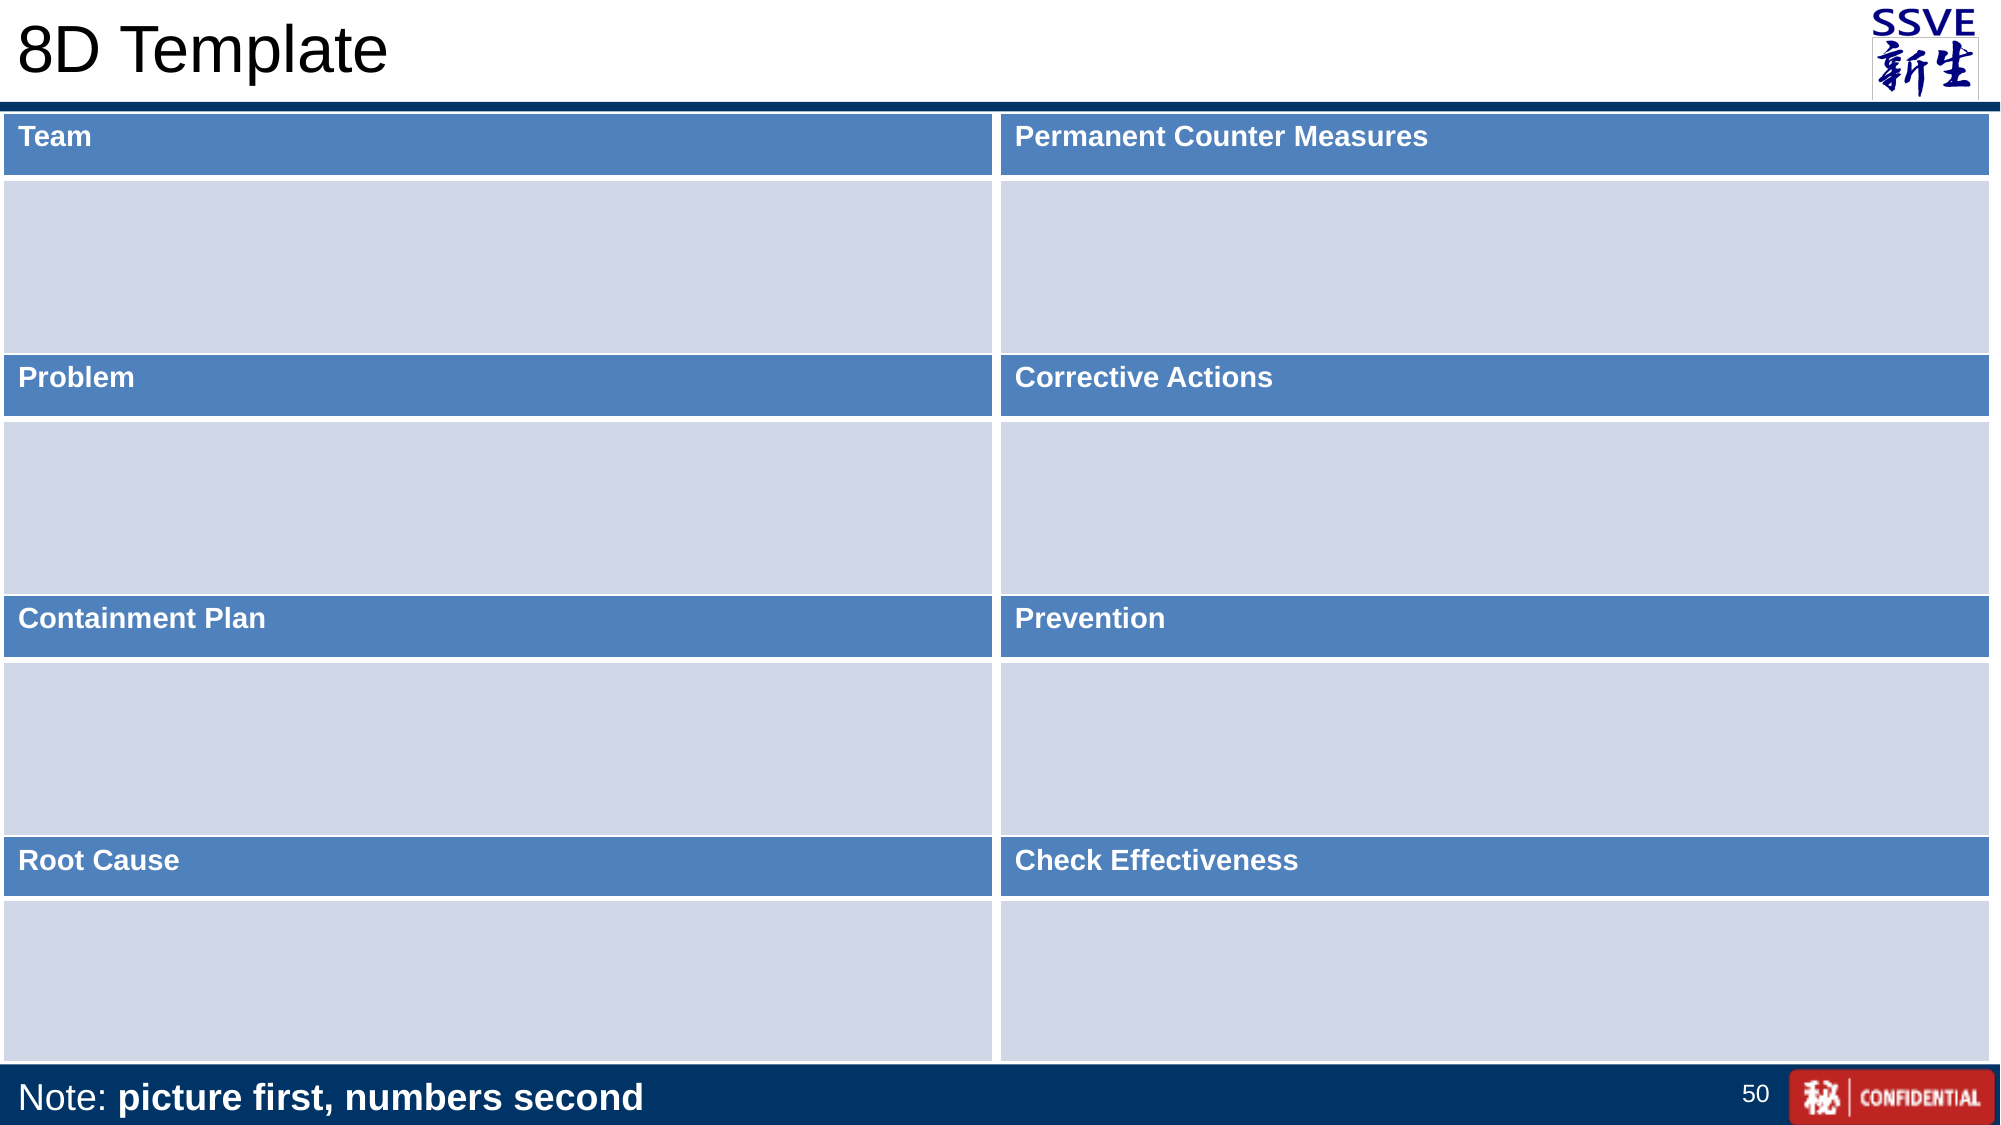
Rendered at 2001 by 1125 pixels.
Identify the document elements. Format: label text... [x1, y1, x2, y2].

table_cell [4, 181, 992, 353]
table_cell [4, 901, 992, 1061]
table_cell [1001, 422, 1989, 594]
table_cell [4, 663, 992, 835]
table_header Prevention [1001, 596, 1989, 657]
picture [1784, 1064, 2000, 1125]
slide_number 50 [1335, 1063, 1785, 1123]
table_header Team [4, 114, 992, 175]
text_box Note: picture first, numbers second [3, 1065, 1134, 1125]
table_cell [1001, 901, 1989, 1061]
table_cell [1001, 181, 1989, 353]
title 8D Template [2, 2, 1728, 100]
picture [1870, 2, 1982, 100]
table_header Permanent Counter Measures [1001, 114, 1989, 175]
table_cell [4, 422, 992, 594]
table_header Check Effectiveness [1001, 837, 1989, 896]
table_cell [1001, 663, 1989, 835]
table_header Problem [4, 355, 992, 416]
table_header Containment Plan [4, 596, 992, 657]
table_header Corrective Actions [1001, 355, 1989, 416]
table_header Root Cause [4, 837, 992, 896]
